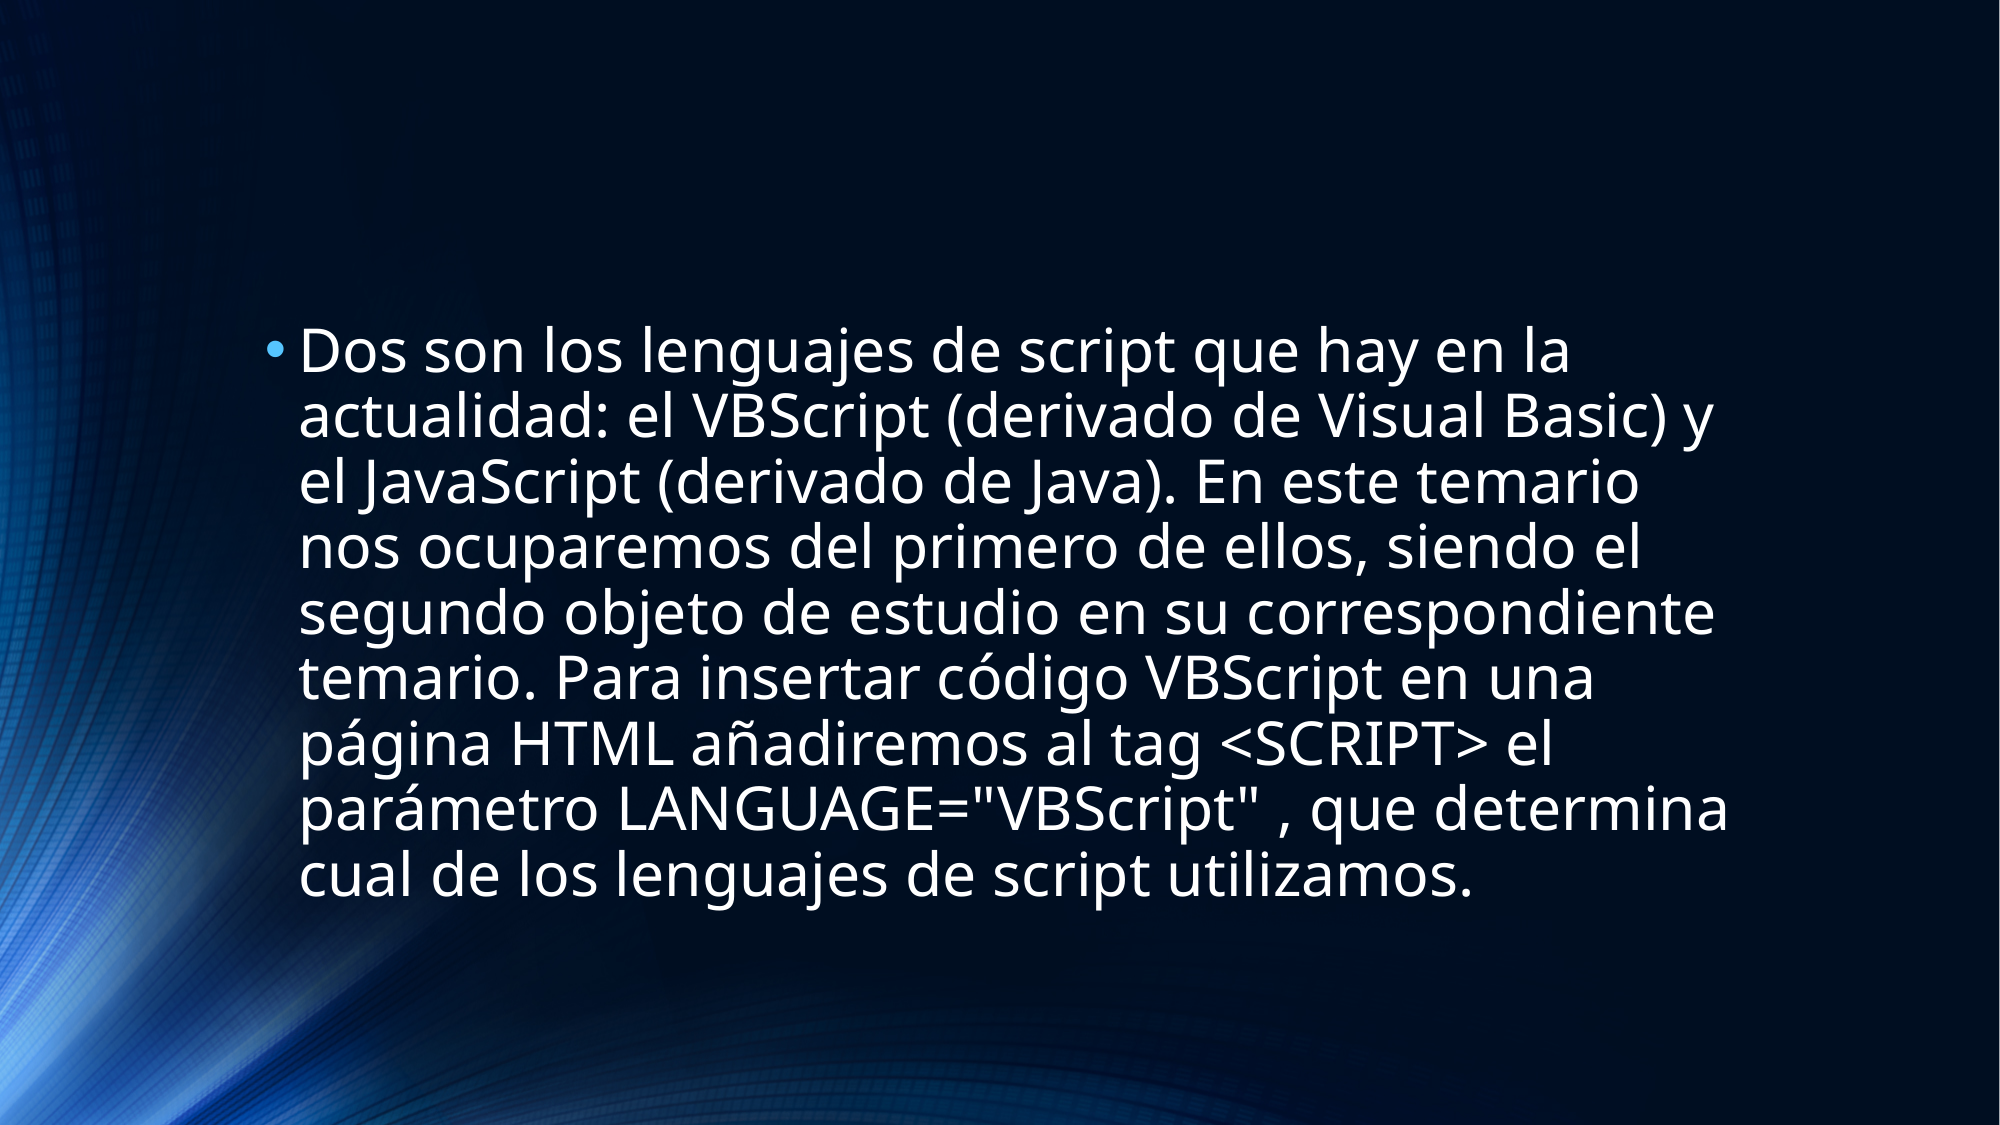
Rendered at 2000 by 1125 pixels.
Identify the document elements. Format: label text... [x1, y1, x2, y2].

picture [0, 0, 2000, 1125]
list Dos son los lenguajes de script que hay en la actualidad: el VBScript (derivado de Visual Basic) y el JavaScript (derivado de Java). En este temario nos ocuparemos del primero de ellos, siendo el segundo objeto de estudio en su correspondiente temario. Para insertar código VBScript en una página HTML añadiremos al tag <SCRIPT> el parámetro LANGUAGE="VBScript" , que determina cual de los lenguajes de script utilizamos. [249, 312, 1749, 988]
